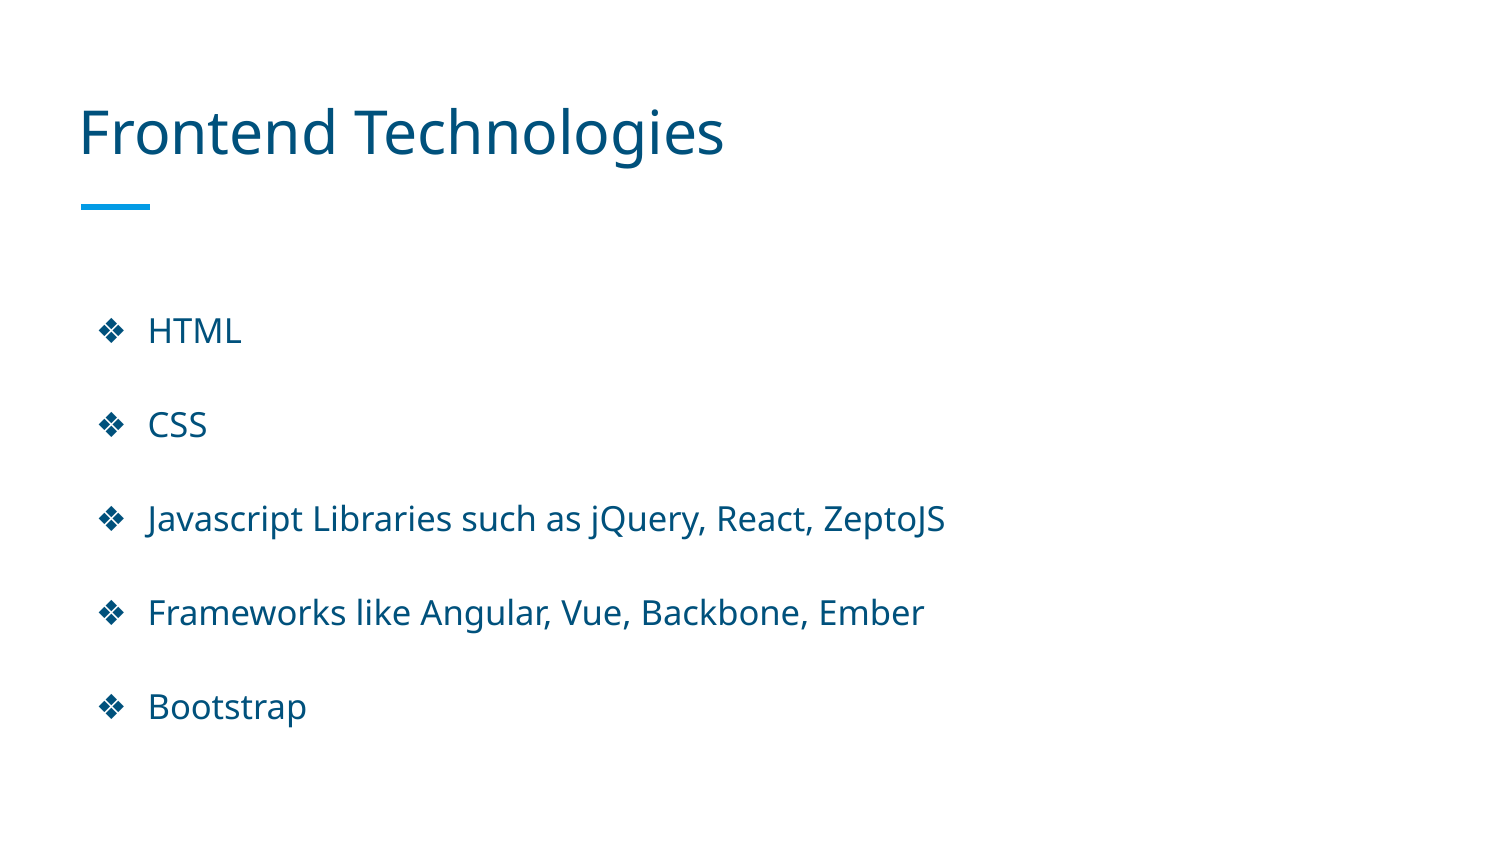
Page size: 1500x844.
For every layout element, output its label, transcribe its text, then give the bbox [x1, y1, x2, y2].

title Frontend Technologies [63, 75, 1437, 188]
list HTML CSS Javascript Libraries such as jQuery, React, ZeptoJS Frameworks like Angular, Vue, Backbone, Ember Bootstrap [63, 244, 1437, 750]
